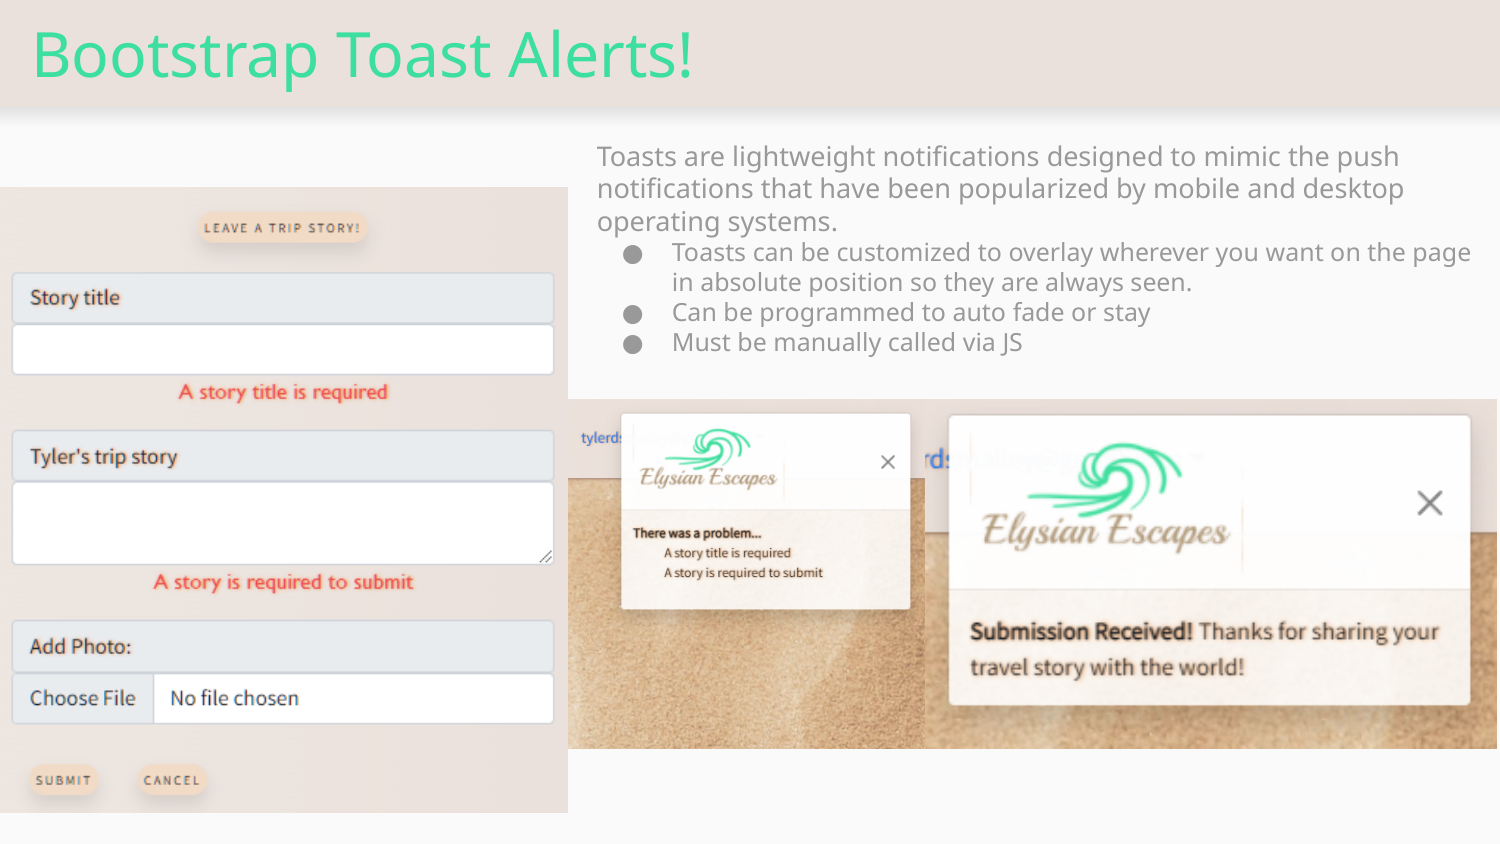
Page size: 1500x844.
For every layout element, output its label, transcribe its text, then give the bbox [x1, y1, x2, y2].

text_box Toasts are lightweight notifications designed to mimic the push notifications that have been popularized by mobile and desktop operating systems. Toasts can be customized to overlay wherever you want on the page in absolute position so they are always seen. Can be programmed to auto fade or stay Must be manually called via JS [581, 124, 1498, 372]
title Bootstrap Toast Alerts! [16, 2, 1464, 102]
picture [0, 186, 1497, 813]
